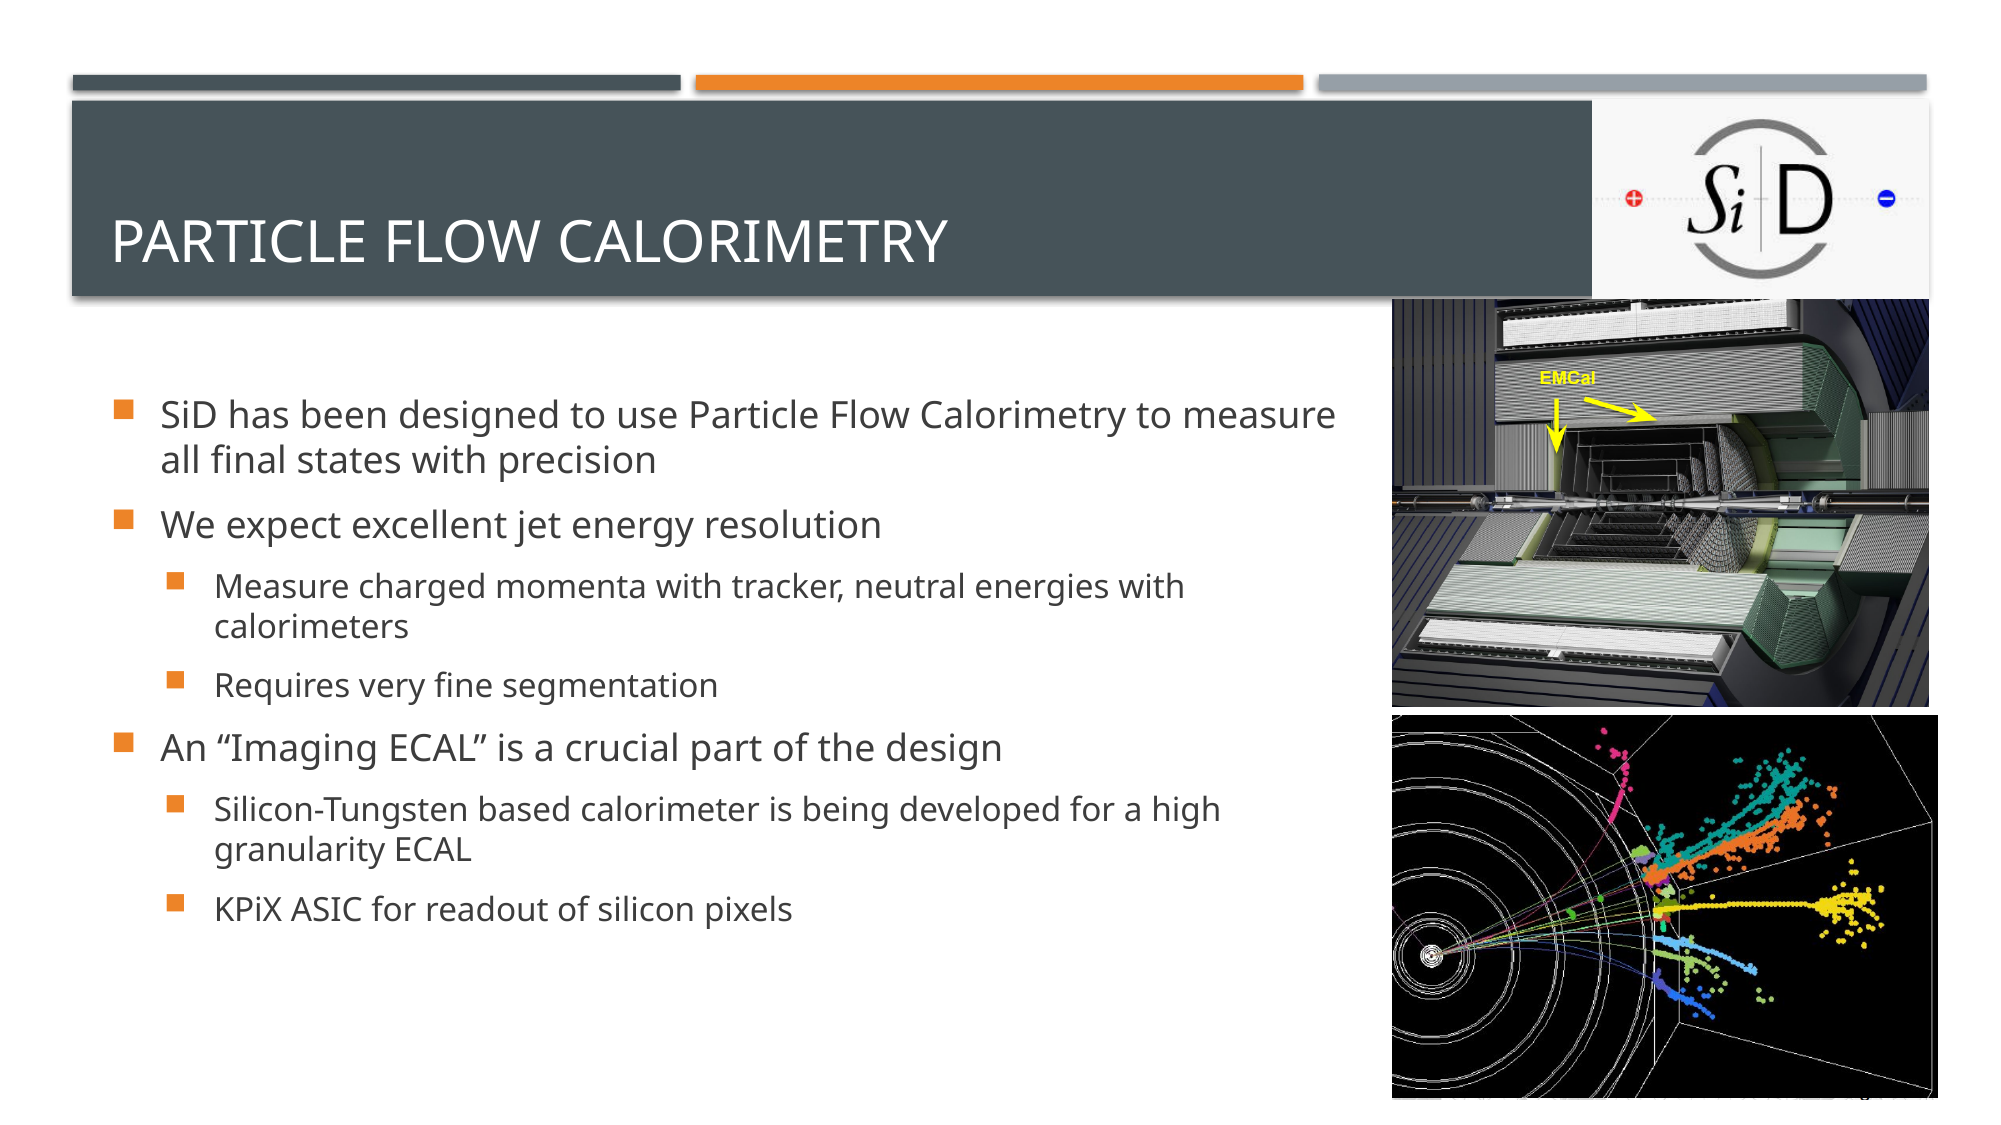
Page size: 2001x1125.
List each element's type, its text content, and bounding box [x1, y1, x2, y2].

title Particle flow Calorimetry [95, 115, 1586, 282]
list SiD has been designed to use Particle Flow Calorimetry to measure all final states with precision We expect excellent jet energy resolution Measure charged momenta with tracker, neutral energies with calorimeters Requires very fine segmentation An “Imaging ECAL” is a crucial part of the design Silicon-Tungsten based calorimeter is being developed for a high granularity ECAL KPiX ASIC for readout of silicon pixels [95, 357, 1361, 962]
picture [1391, 99, 1929, 708]
picture [1391, 714, 1938, 1100]
